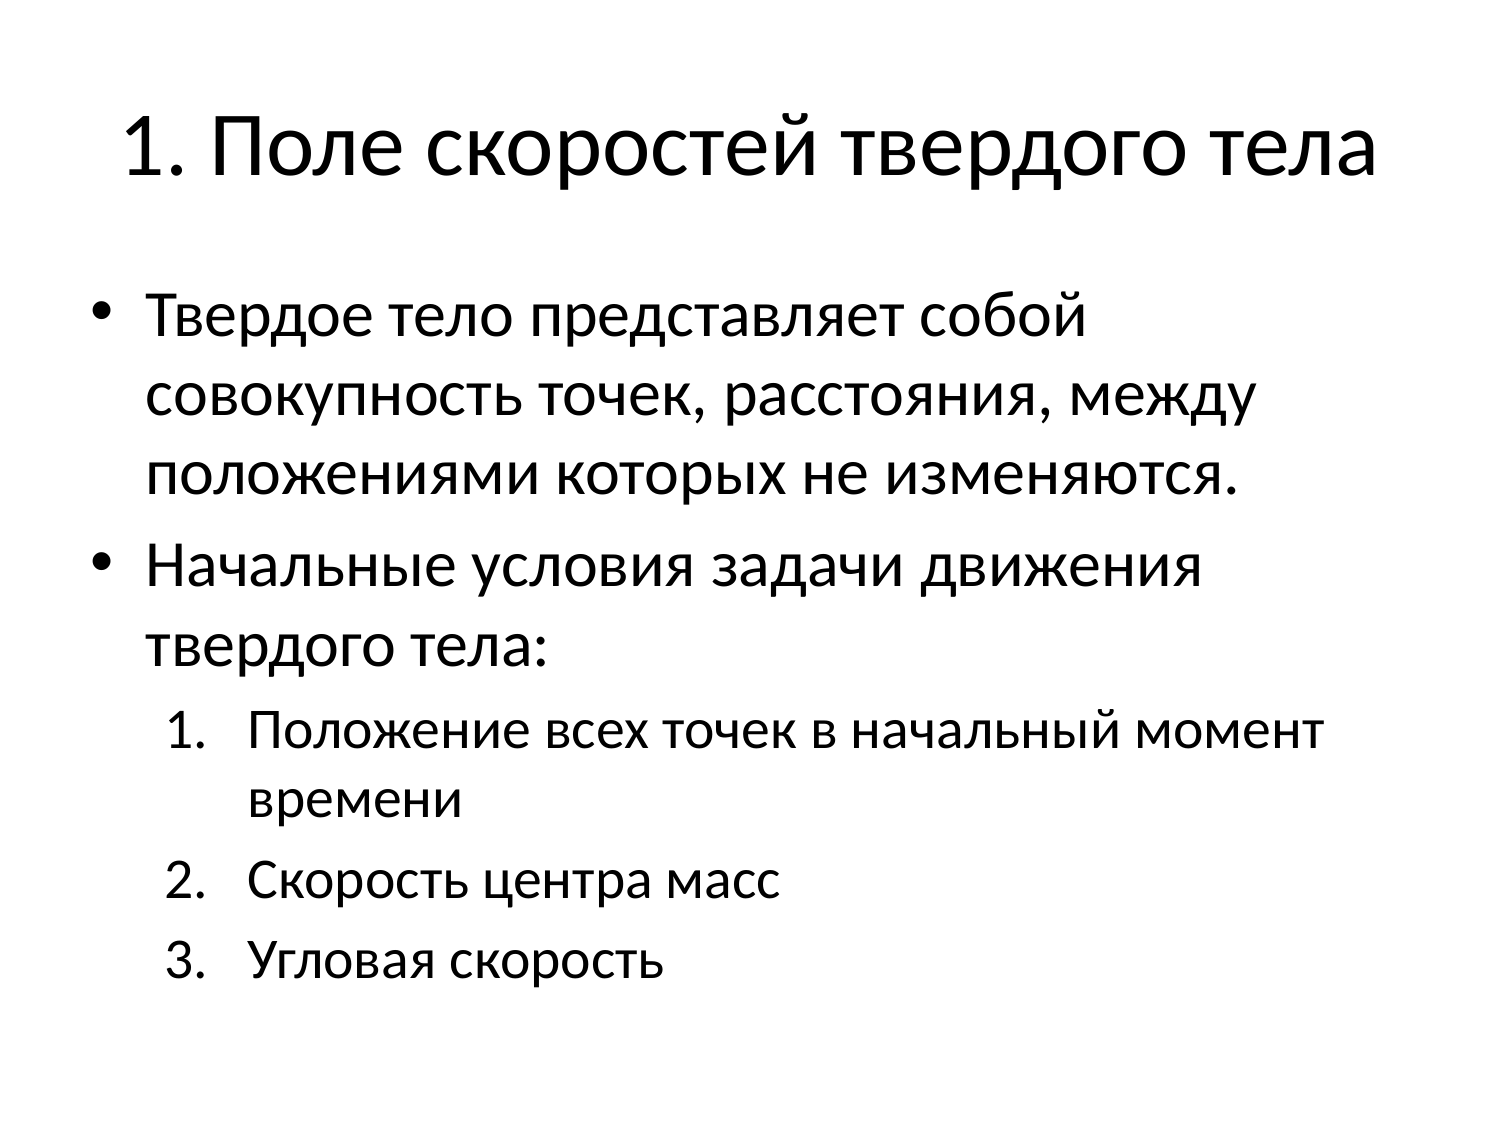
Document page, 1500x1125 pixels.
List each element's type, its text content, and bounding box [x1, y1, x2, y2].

title 1. Поле скоростей твердого тела [75, 45, 1425, 233]
list Твердое тело представляет собой совокупность точек, расстояния, между положениями которых не изменяются. Начальные условия задачи движения твердого тела: Положение всех точек в начальный момент времени Скорость центра масс Угловая скорость [75, 262, 1425, 1005]
